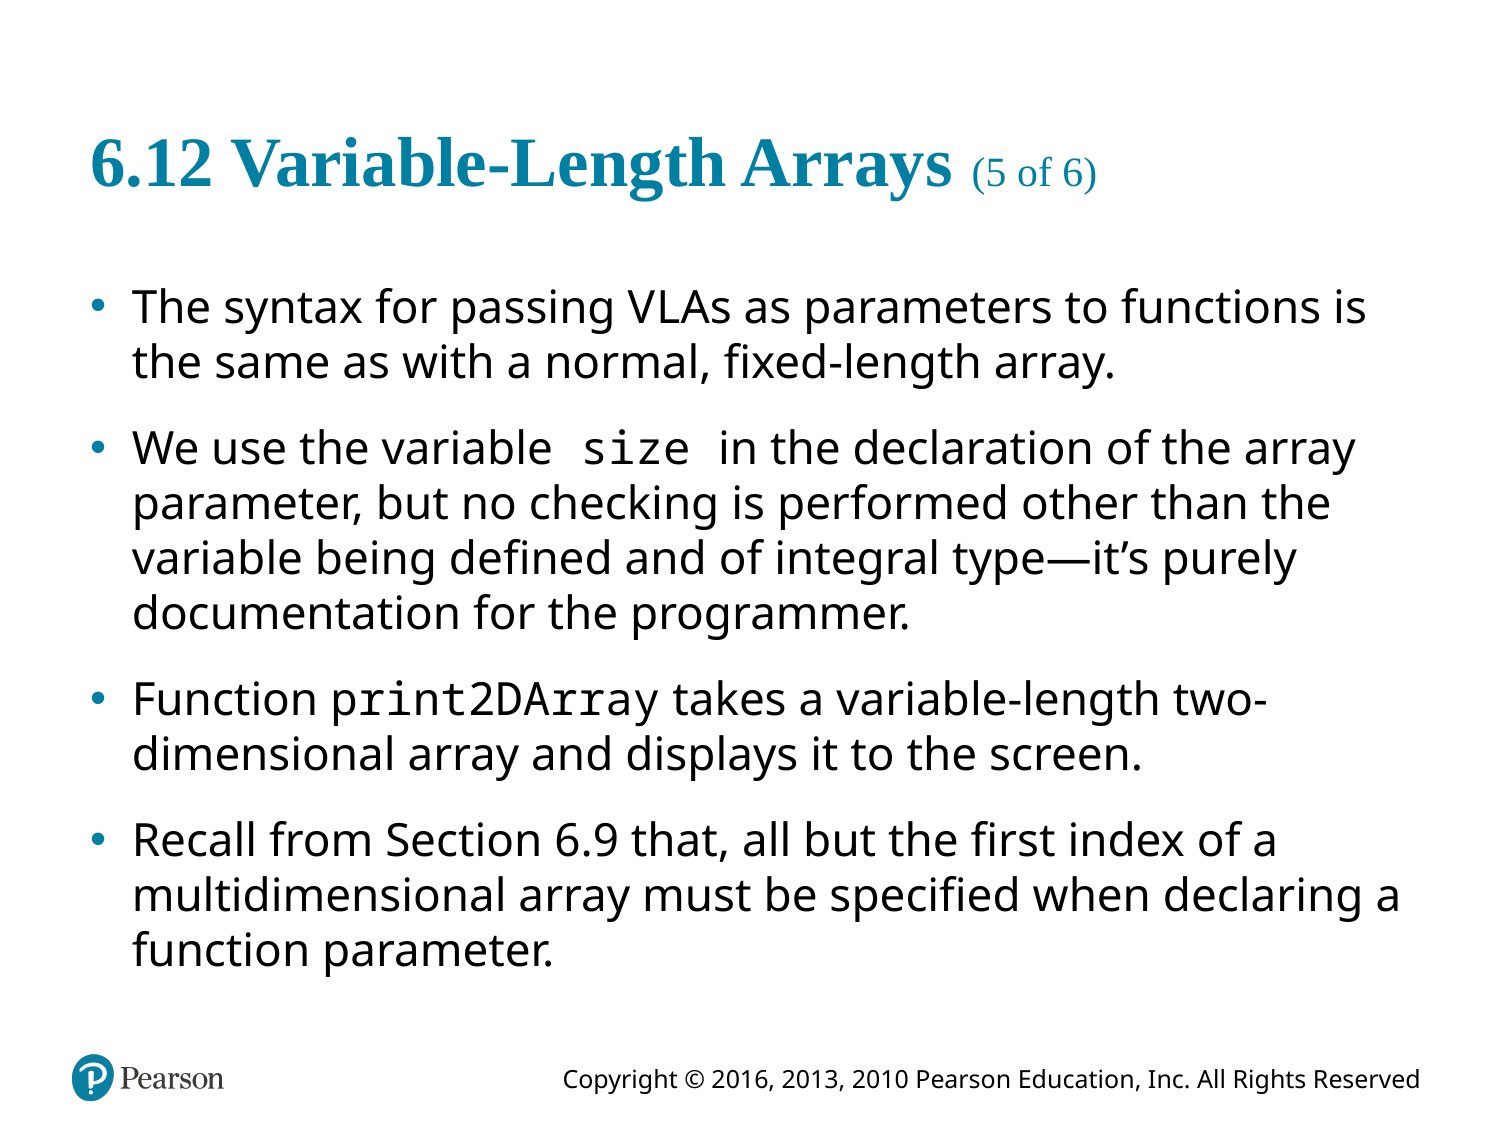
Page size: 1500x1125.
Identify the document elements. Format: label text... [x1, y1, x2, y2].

title 6.12 Variable-Length Arrays (5 of 6) [75, 0, 1425, 216]
picture [80, 1063, 106, 1088]
list The syntax for passing V L As as parameters to functions is the same as with a normal, fixed-length array. We use the variable size in the declaration of the array parameter, but no checking is performed other than the variable being defined and of integral type—it’s purely documentation for the programmer. Function print2DArray takes a variable-length two-dimensional array and displays it to the screen. Recall from Section 6.9 that, all but the first index of a multidimensional array must be specified when declaring a function parameter. [75, 262, 1425, 992]
picture [98, 1054, 224, 1101]
picture [72, 1087, 83, 1101]
picture [72, 1054, 88, 1070]
